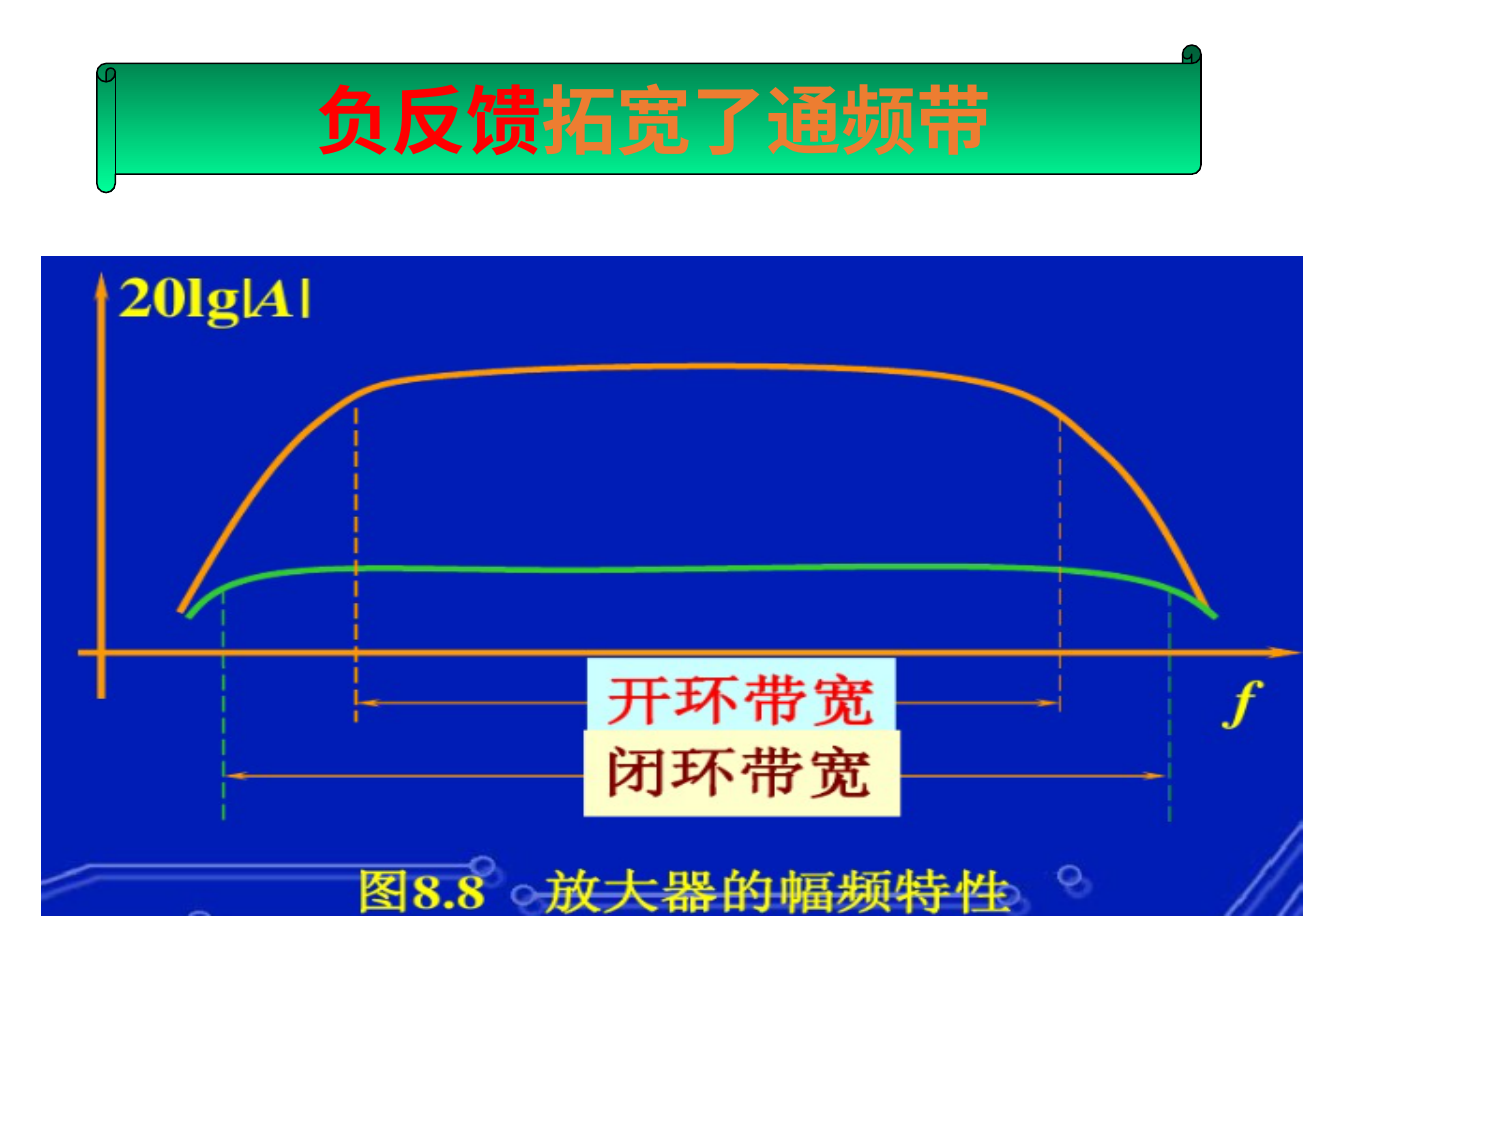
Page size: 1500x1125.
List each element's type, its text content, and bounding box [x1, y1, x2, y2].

text_box 负反馈拓宽了通频带 [96, 45, 1202, 193]
picture [41, 256, 1303, 916]
